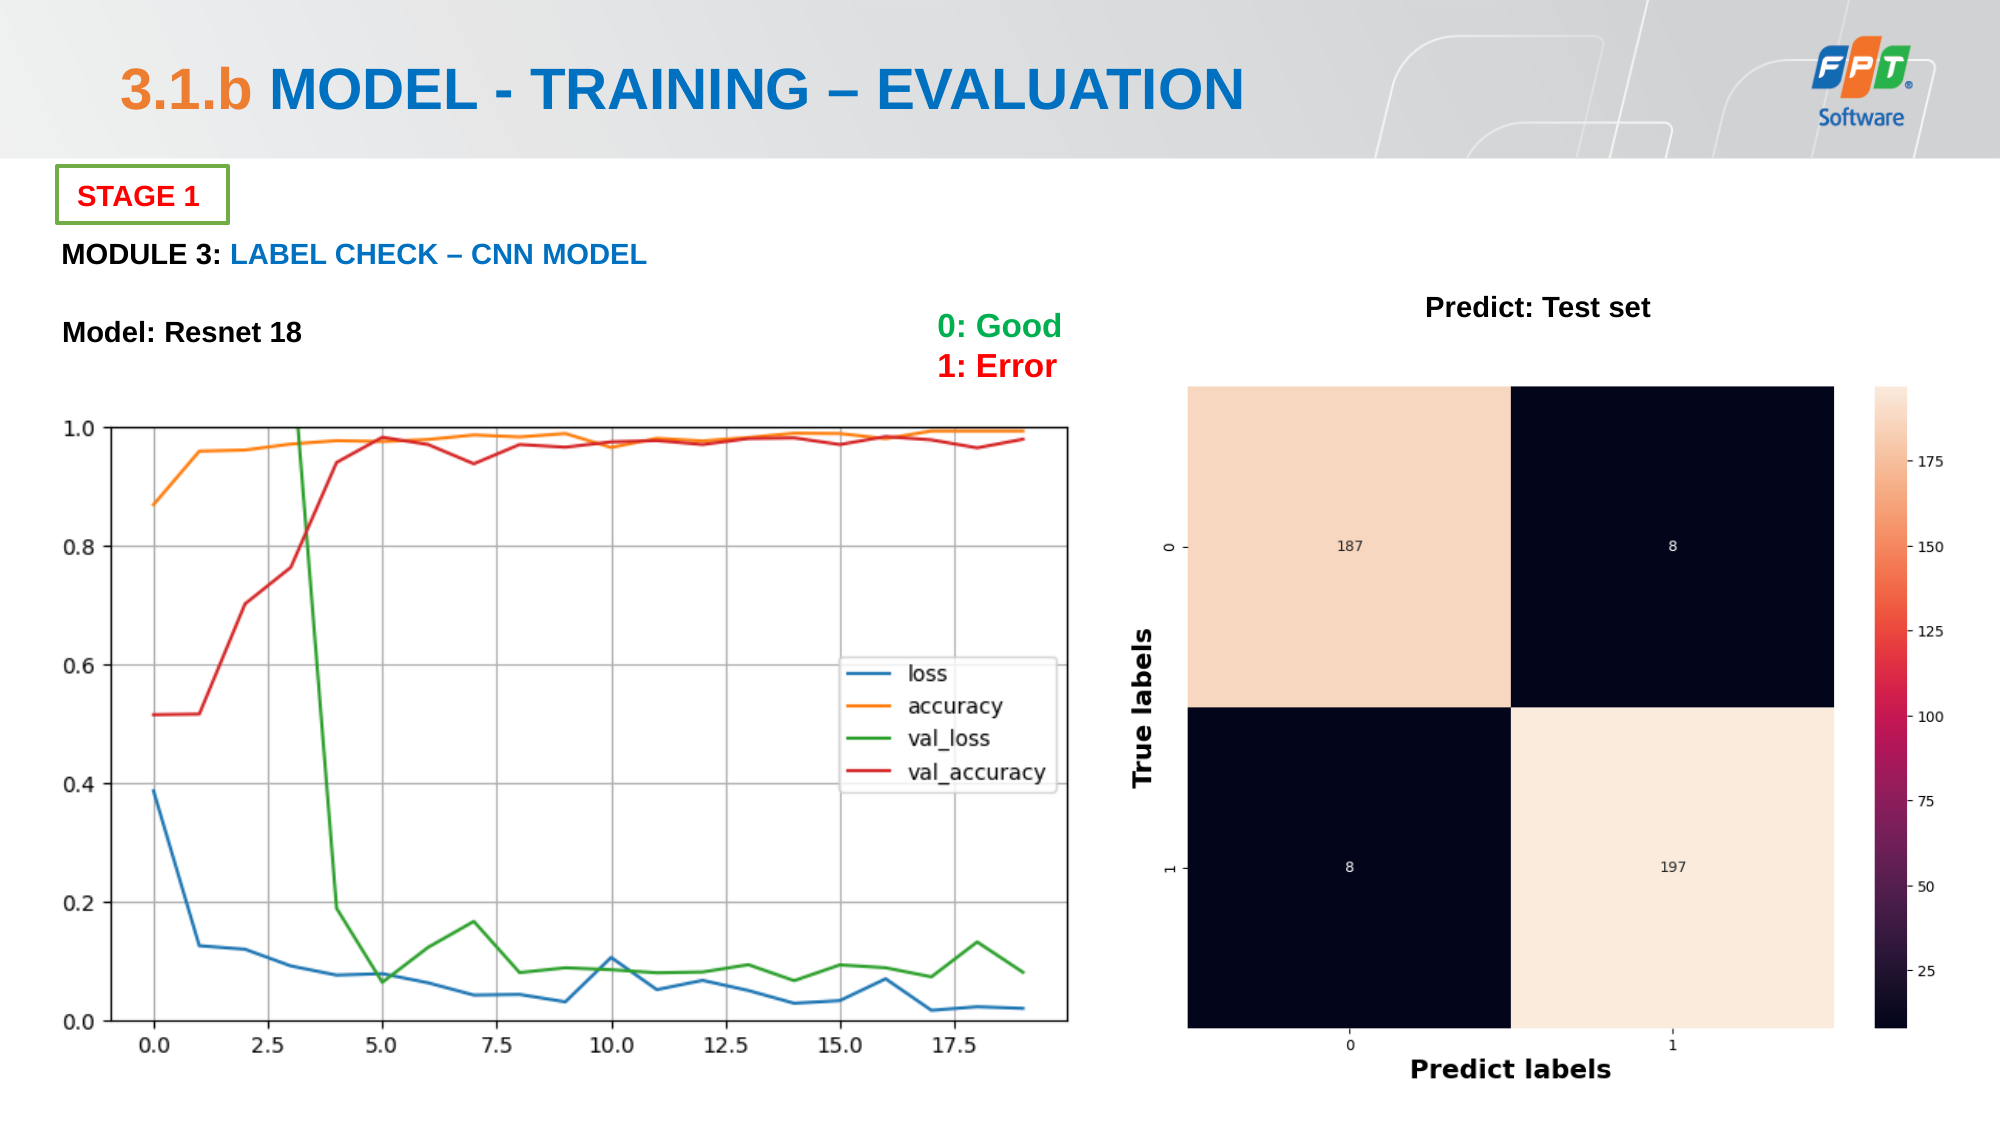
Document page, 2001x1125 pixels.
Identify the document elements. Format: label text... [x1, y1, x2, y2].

picture [1122, 376, 1954, 1094]
text_box 0: Good 1: Error [922, 297, 1078, 392]
text_box STAGE 1 [55, 170, 230, 225]
text_box Predict: Test set [1410, 281, 1666, 331]
text_box MODULE 3: LABEL CHECK – CNN MODEL [46, 227, 1194, 278]
picture [0, 0, 2000, 159]
picture [46, 404, 1081, 1098]
text_box Model: Resnet 18 [47, 306, 318, 357]
